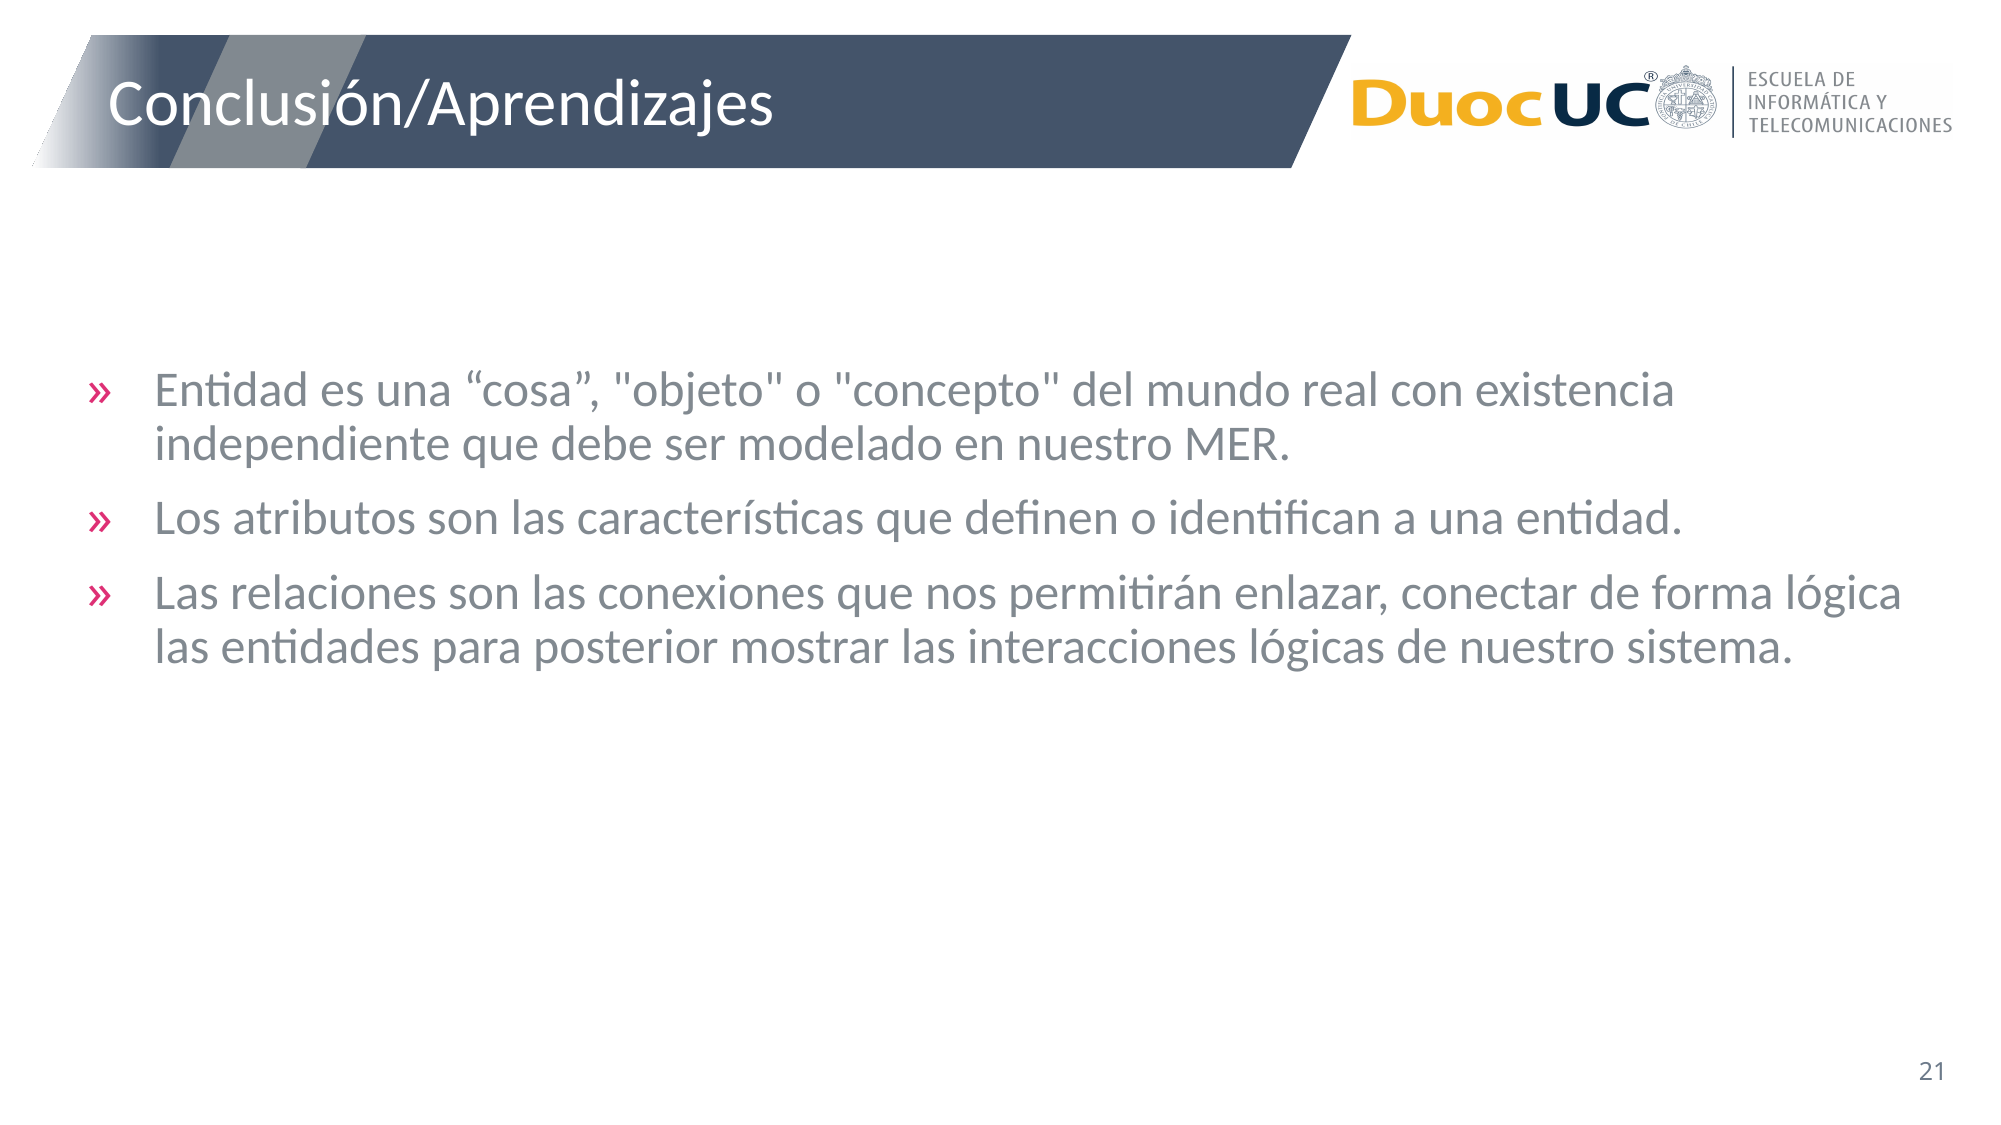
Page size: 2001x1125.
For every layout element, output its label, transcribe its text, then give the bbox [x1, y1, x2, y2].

list Entidad es una “cosa”, "objeto" o "concepto" del mundo real con existencia independiente que debe ser modelado en nuestro MER. Los atributos son las características que definen o identifican a una entidad. Las relaciones son las conexiones que nos permitirán enlazar, conectar de forma lógica las entidades para posterior mostrar las interacciones lógicas de nuestro sistema. [64, 199, 1936, 1043]
title Conclusión/Aprendizajes [93, 37, 1158, 171]
picture [1351, 63, 1953, 140]
